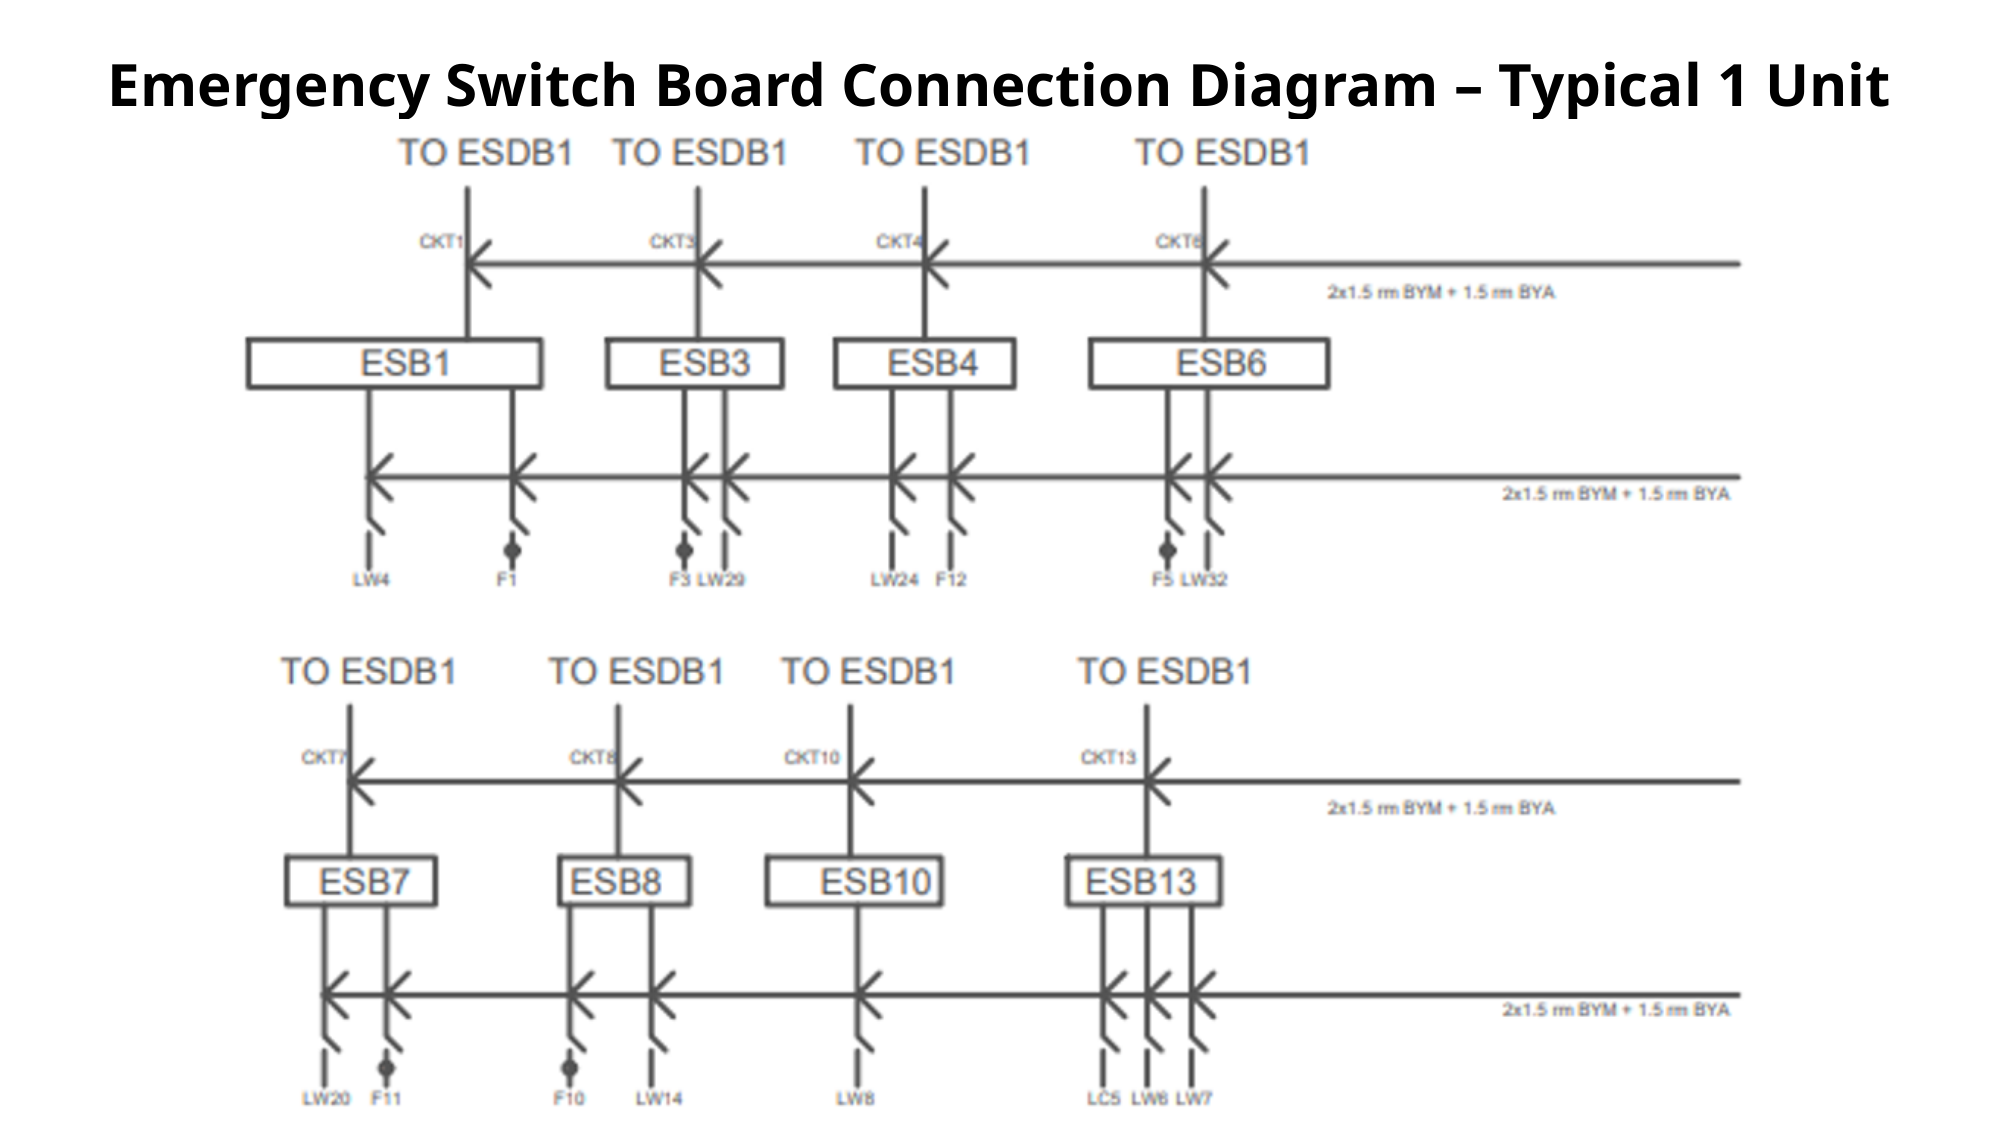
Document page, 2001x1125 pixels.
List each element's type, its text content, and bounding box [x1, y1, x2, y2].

text_box Emergency Switch Board Connection Diagram – Typical 1 Unit [0, 0, 1998, 175]
picture [221, 119, 1779, 1125]
